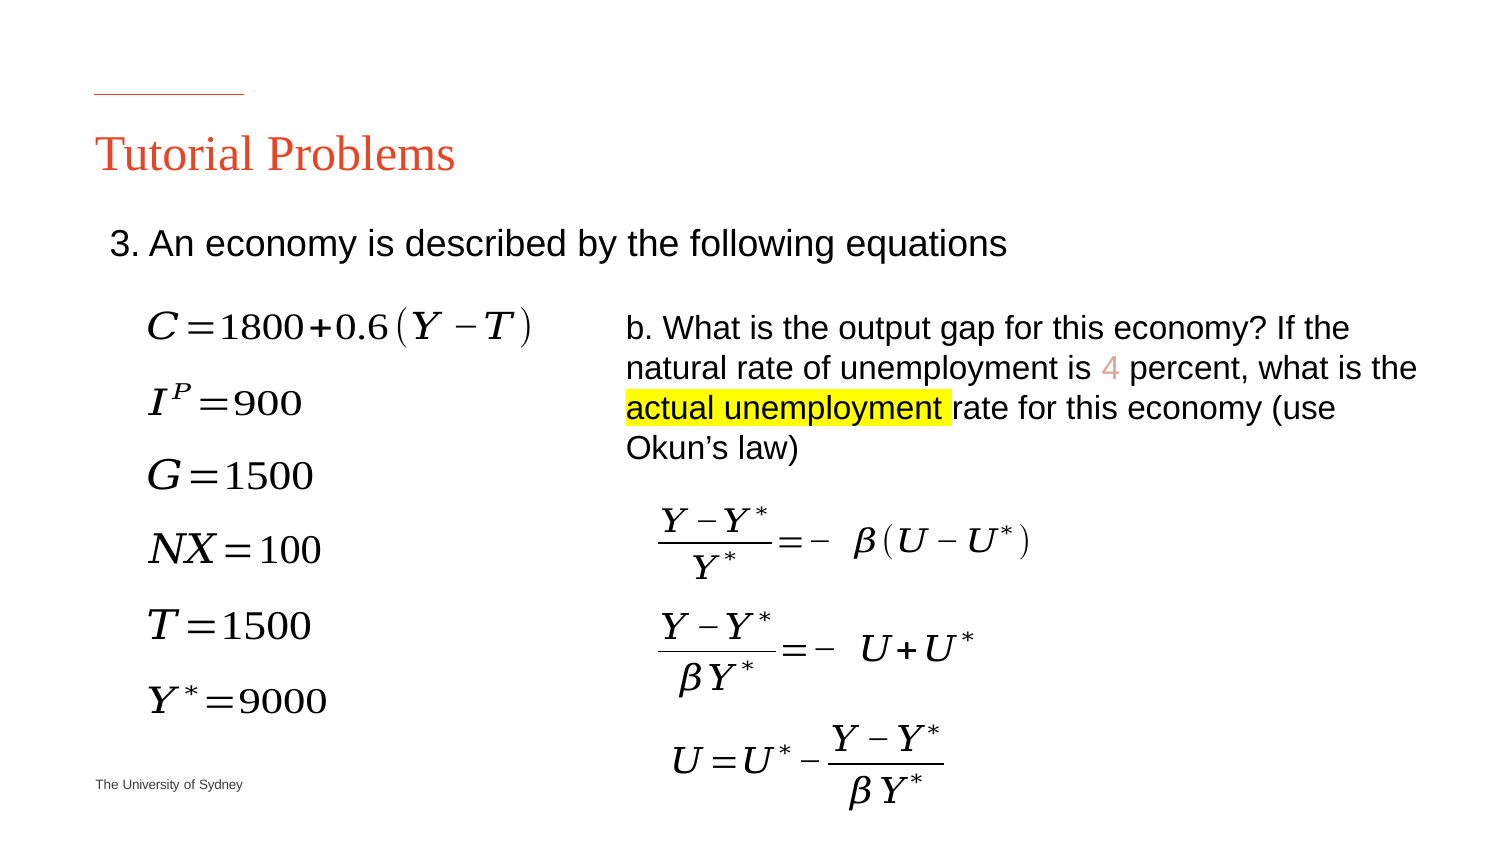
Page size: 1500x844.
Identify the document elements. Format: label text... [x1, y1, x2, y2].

text_box b. What is the output gap for this economy? If the natural rate of unemployment is 4 percent, what is the actual unemployment rate for this economy (use Okun’s law) [611, 298, 1450, 474]
title Tutorial Problems [94, 120, 1406, 262]
text_box 3. An economy is described by the following equations [94, 211, 1251, 272]
